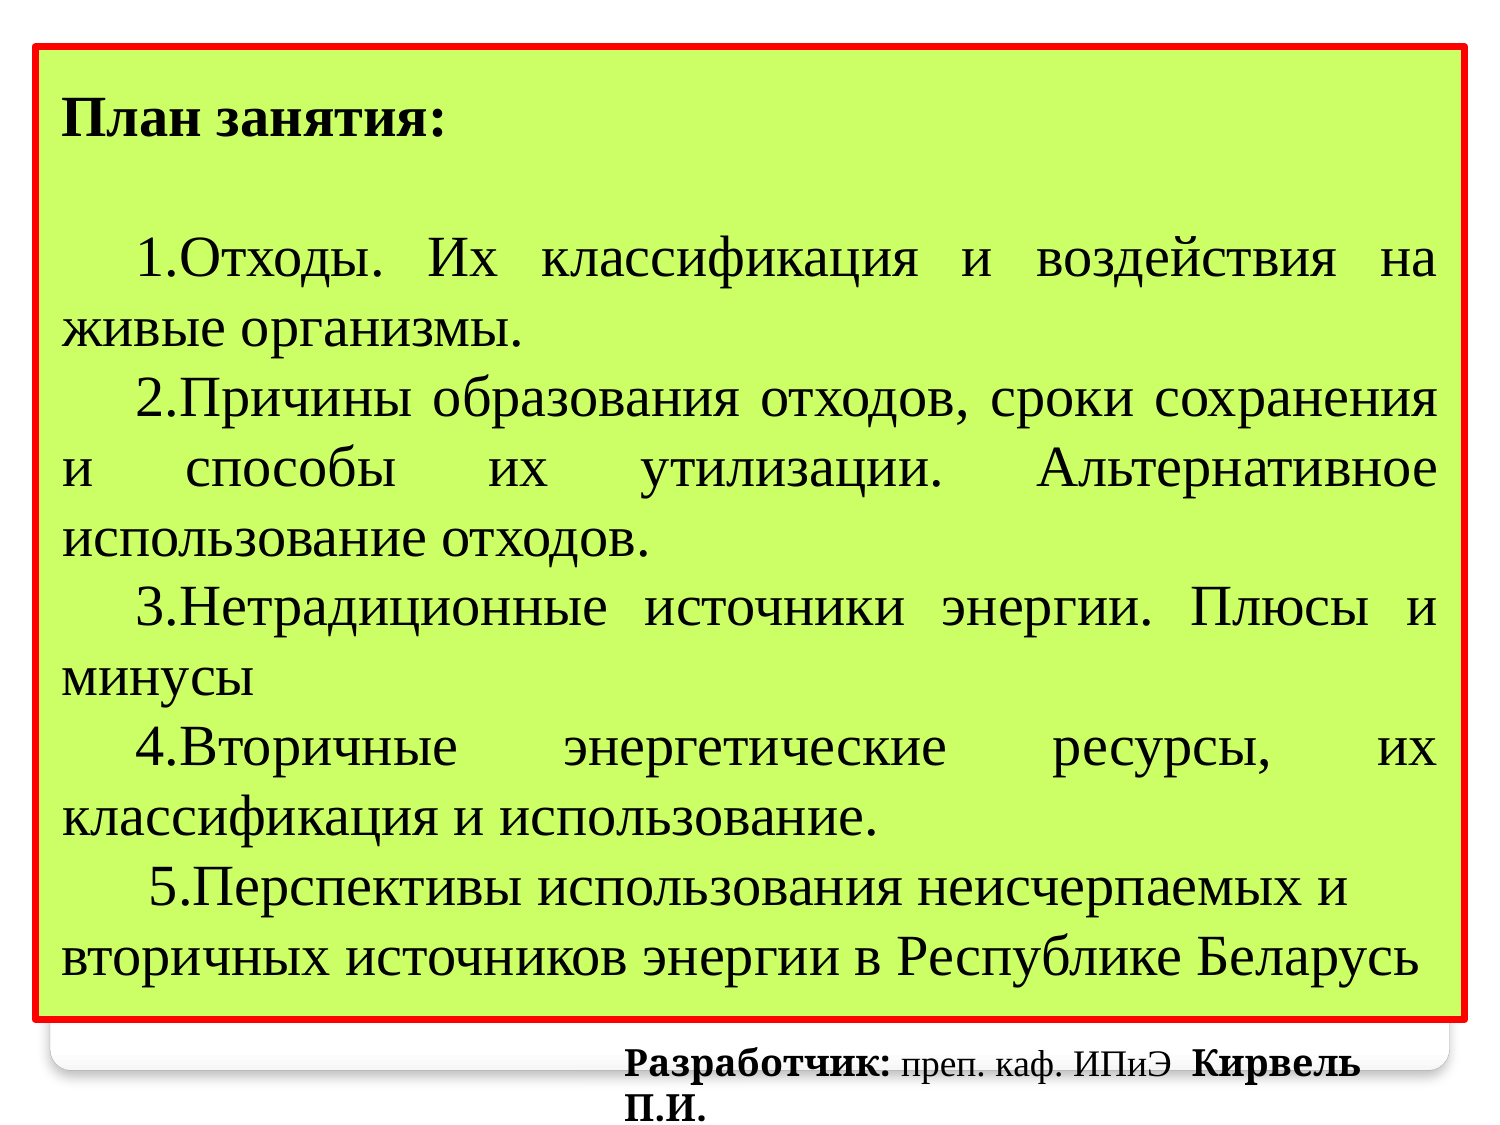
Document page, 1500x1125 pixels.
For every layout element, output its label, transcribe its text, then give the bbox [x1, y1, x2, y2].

text_box [32, 43, 1468, 1023]
text_box План занятия: Отходы. Их классификация и воздействия на живые организмы. Причины образования отходов, сроки сохранения и способы их утилизации. Альтернативное использование отходов. Нетрадиционные источники энергии. Плюсы и минусы Вторичные энергетические ресурсы, их классификация и использование. Перспективы использования неисчерпаемых и вторичных источников энергии в Республике Беларусь [46, 70, 1454, 995]
text_box Разработчик: преп. каф. ИПиЭ Кирвель П.И. [609, 1031, 1443, 1125]
